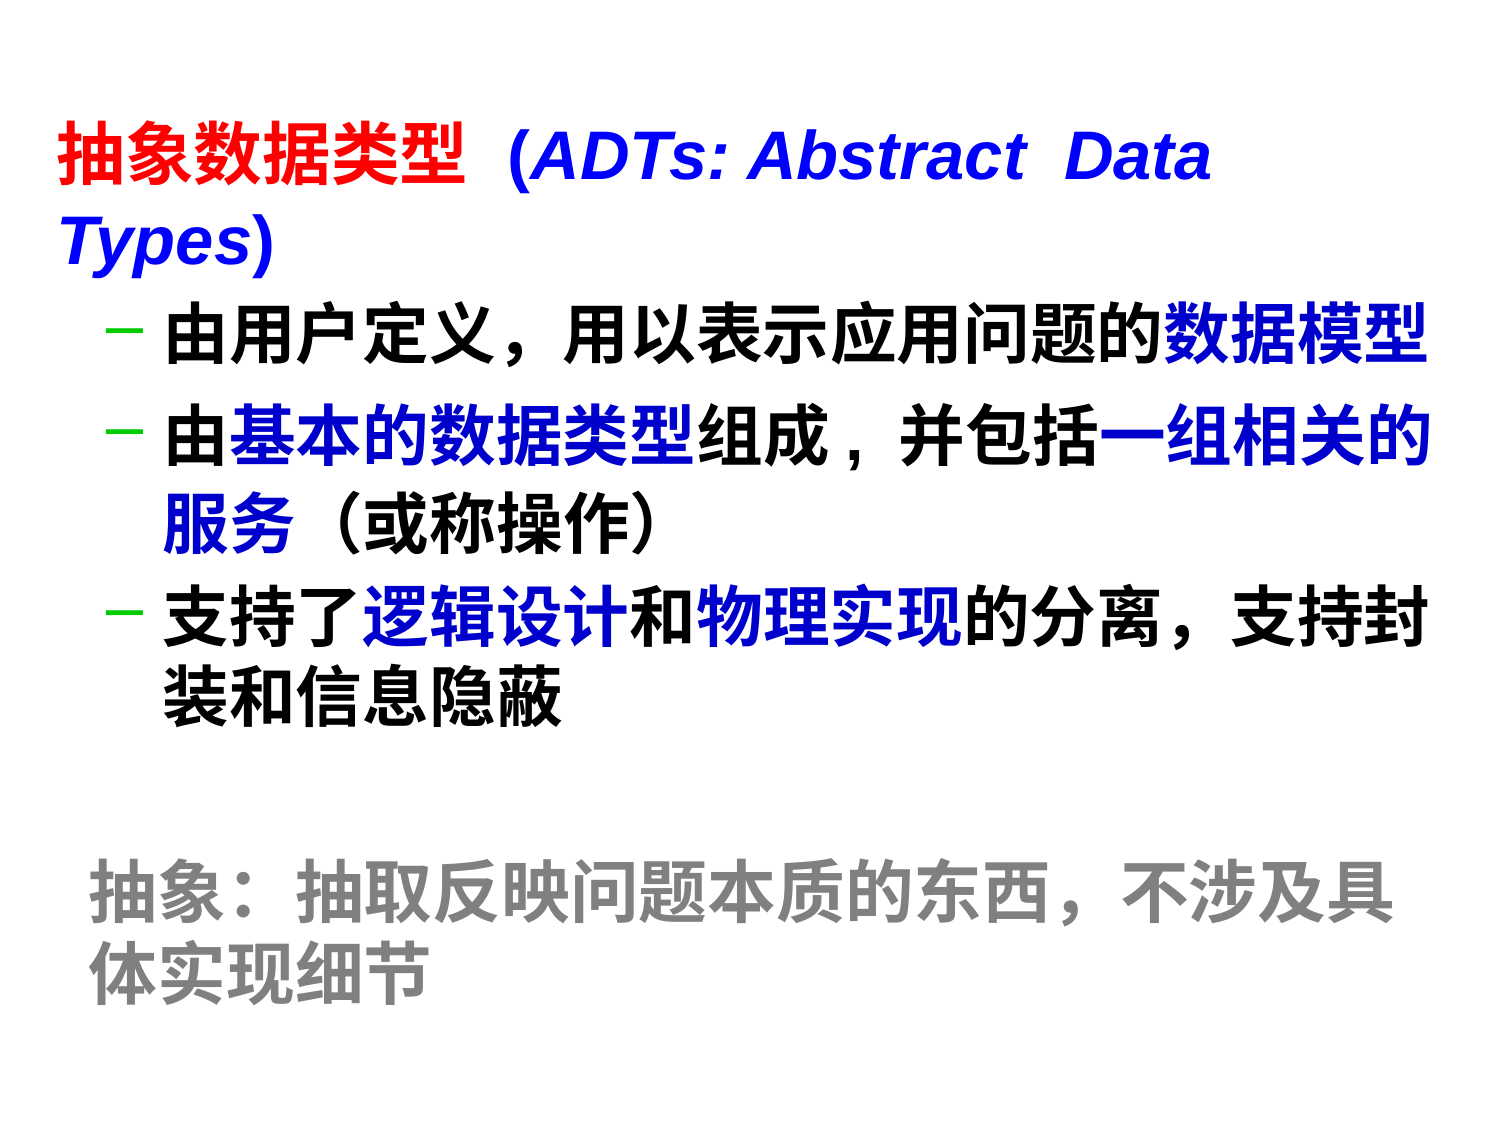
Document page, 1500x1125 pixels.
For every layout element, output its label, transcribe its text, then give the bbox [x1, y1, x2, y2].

text_box 由用户定义，用以表示应用问题的数据模型 由基本的数据类型组成, 并包括一组相关的服务（或称操作） 支持了逻辑设计和物理实现的分离，支持封装和信息隐蔽 [87, 275, 1463, 700]
text_box 抽象：抽取反映问题本质的东西，不涉及具体实现细节 [70, 755, 1430, 1106]
text_box 抽象数据类型 (ADTs: Abstract Data Types) [37, 137, 1425, 238]
